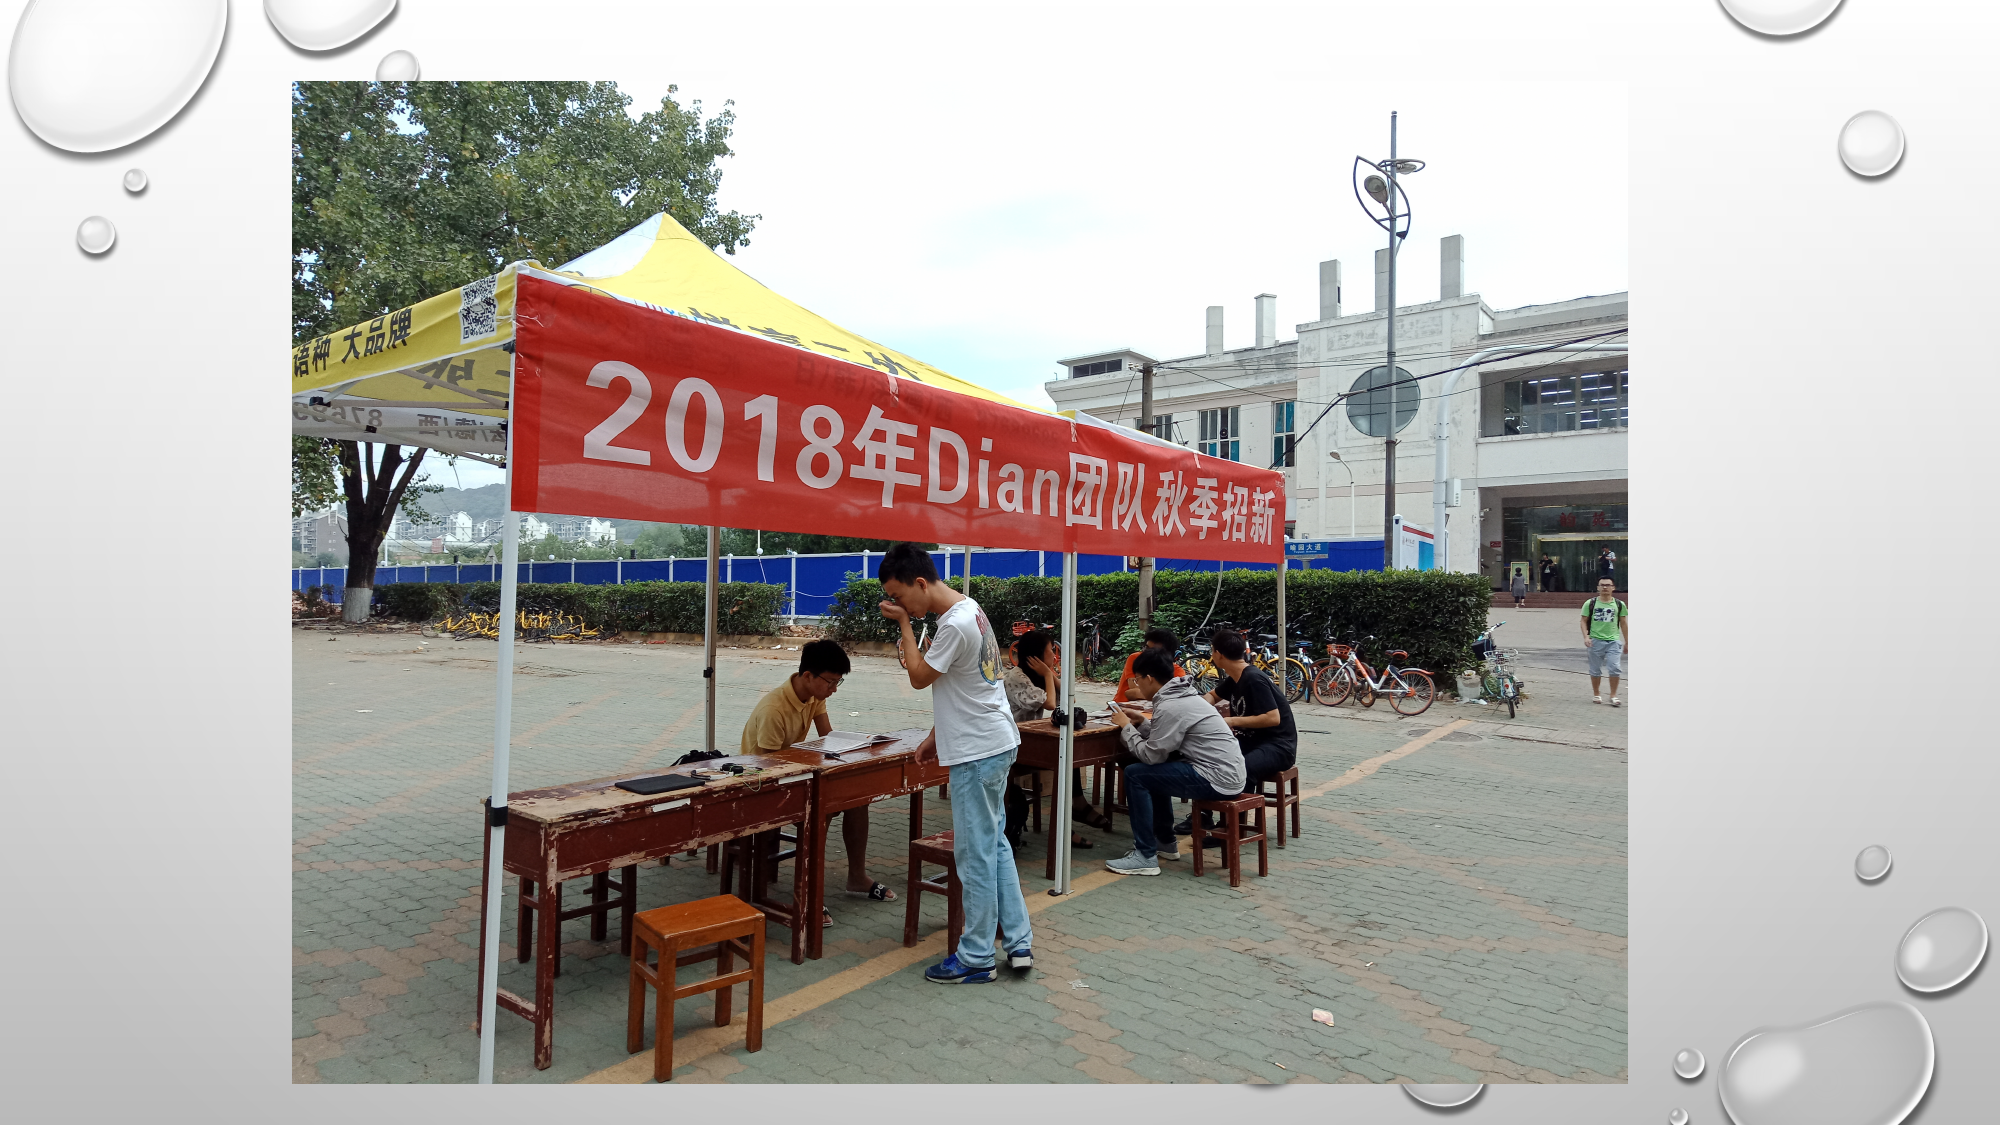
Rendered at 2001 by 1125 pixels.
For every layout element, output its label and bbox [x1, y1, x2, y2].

list [292, 81, 1628, 1084]
picture [0, 0, 2000, 1125]
